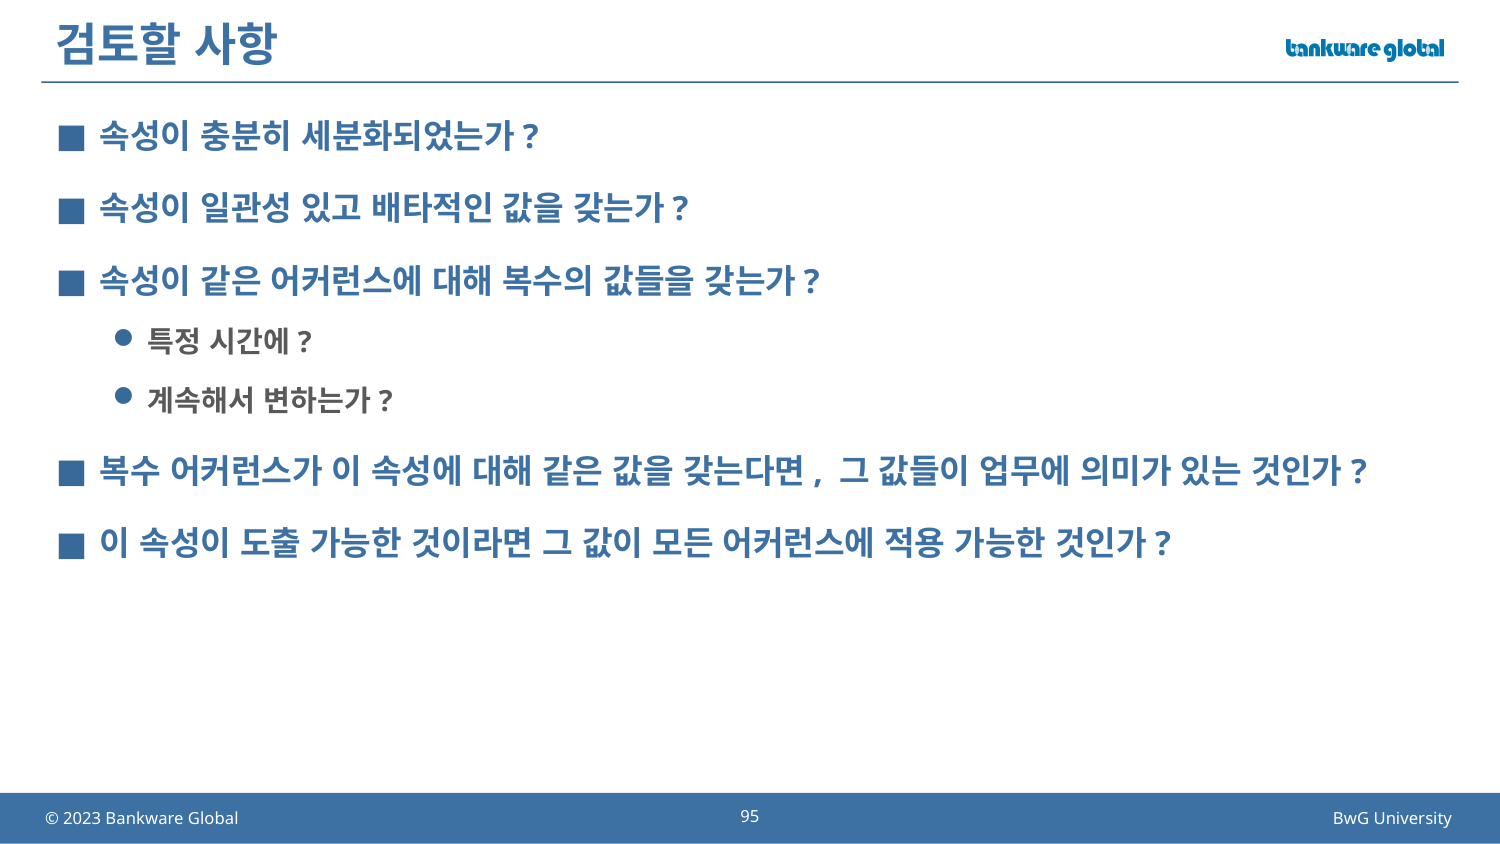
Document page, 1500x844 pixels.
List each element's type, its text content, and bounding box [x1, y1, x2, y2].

title 검토할 사항 [40, 17, 1459, 77]
slide_number 95 [717, 799, 783, 836]
list 속성이 충분히 세분화되었는가? 속성이 일관성 있고 배타적인 값을 갖는가? 속성이 같은 어커런스에 대해 복수의 값들을 갖는가? 특정 시간에? 계속해서 변하는가? 복수 어커런스가 이 속성에 대해 같은 값을 갖는다면, 그 값들이 업무에 의미가 있는 것인가? 이 속성이 도출 가능한 것이라면 그 값이 모든 어커런스에 적용 가능한 것인가? [40, 87, 1459, 785]
